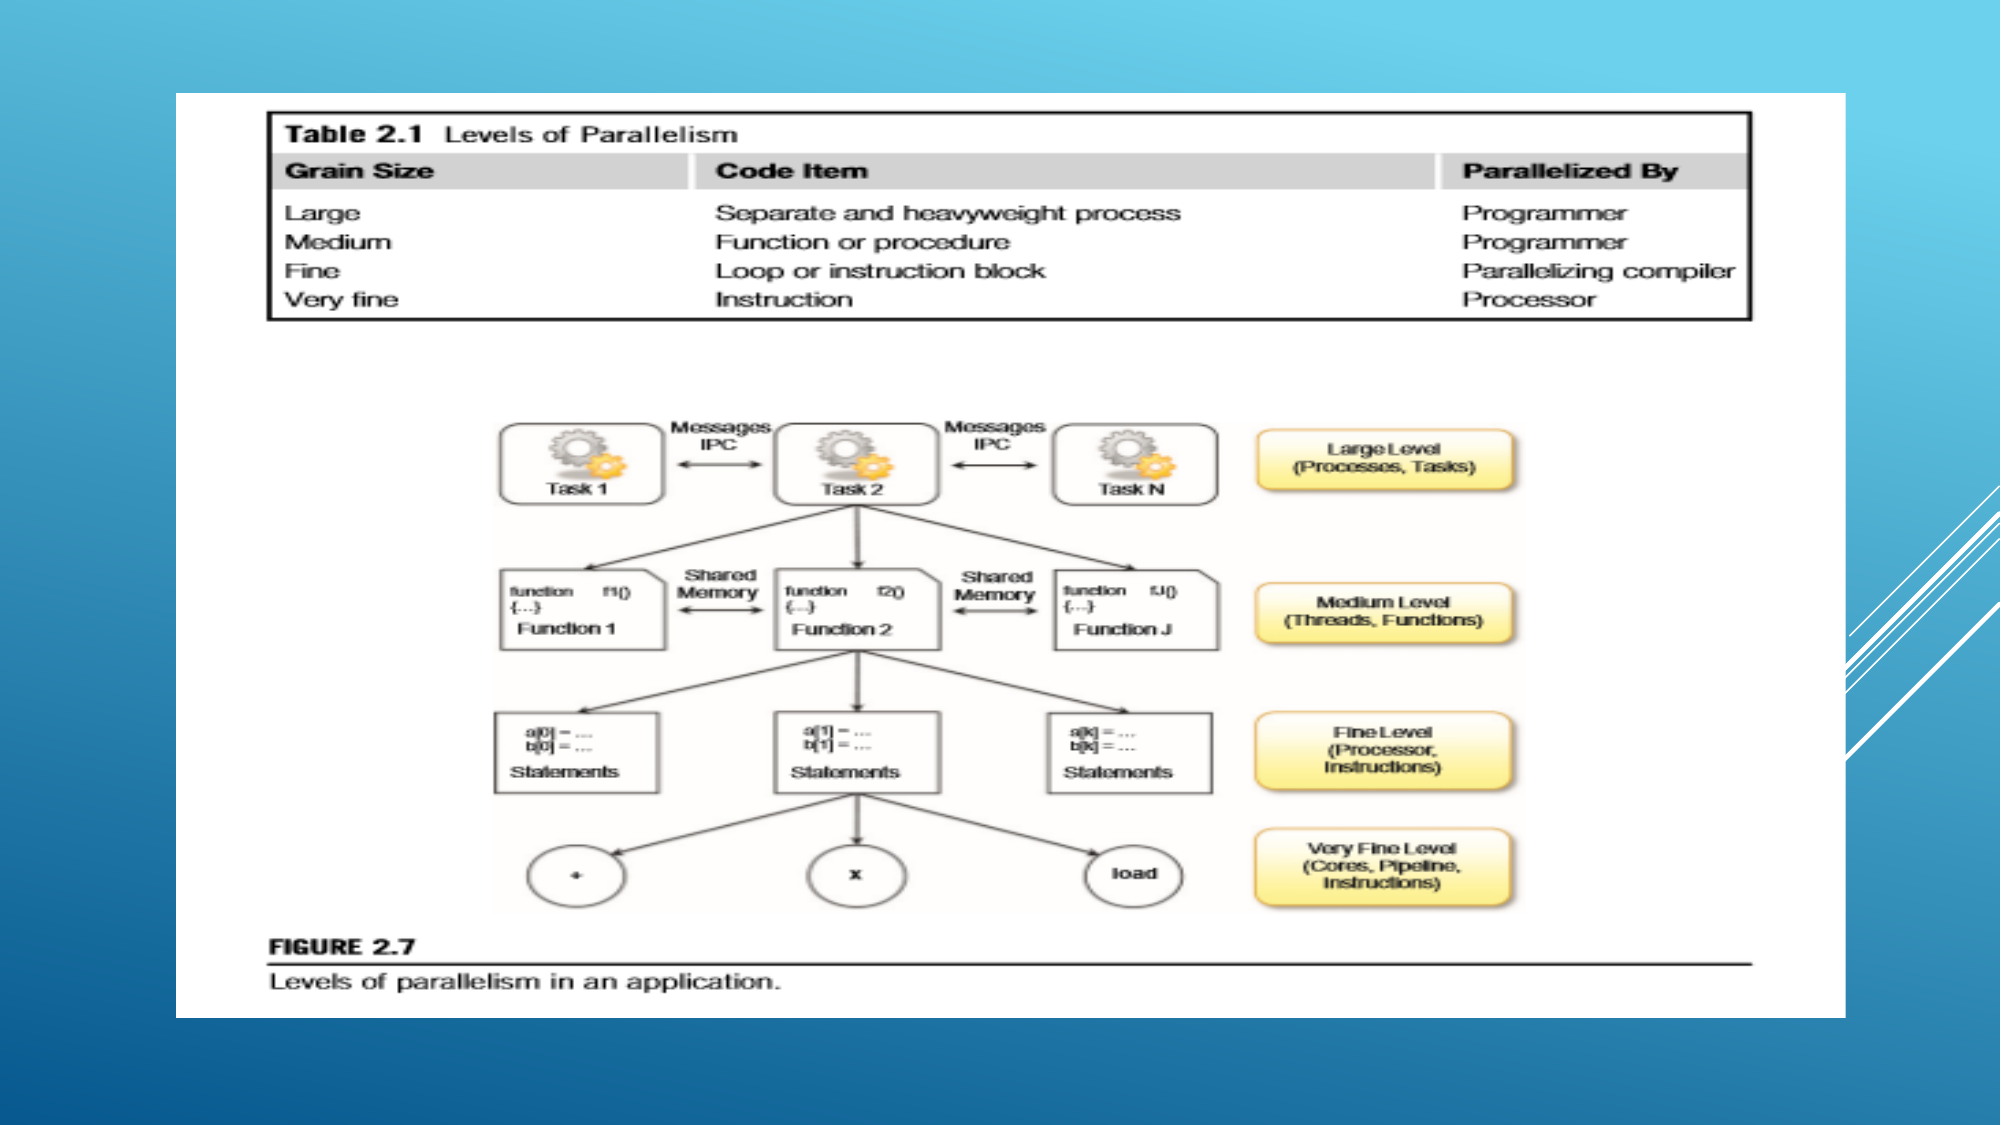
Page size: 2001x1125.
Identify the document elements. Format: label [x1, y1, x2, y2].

picture [175, 93, 1846, 1018]
